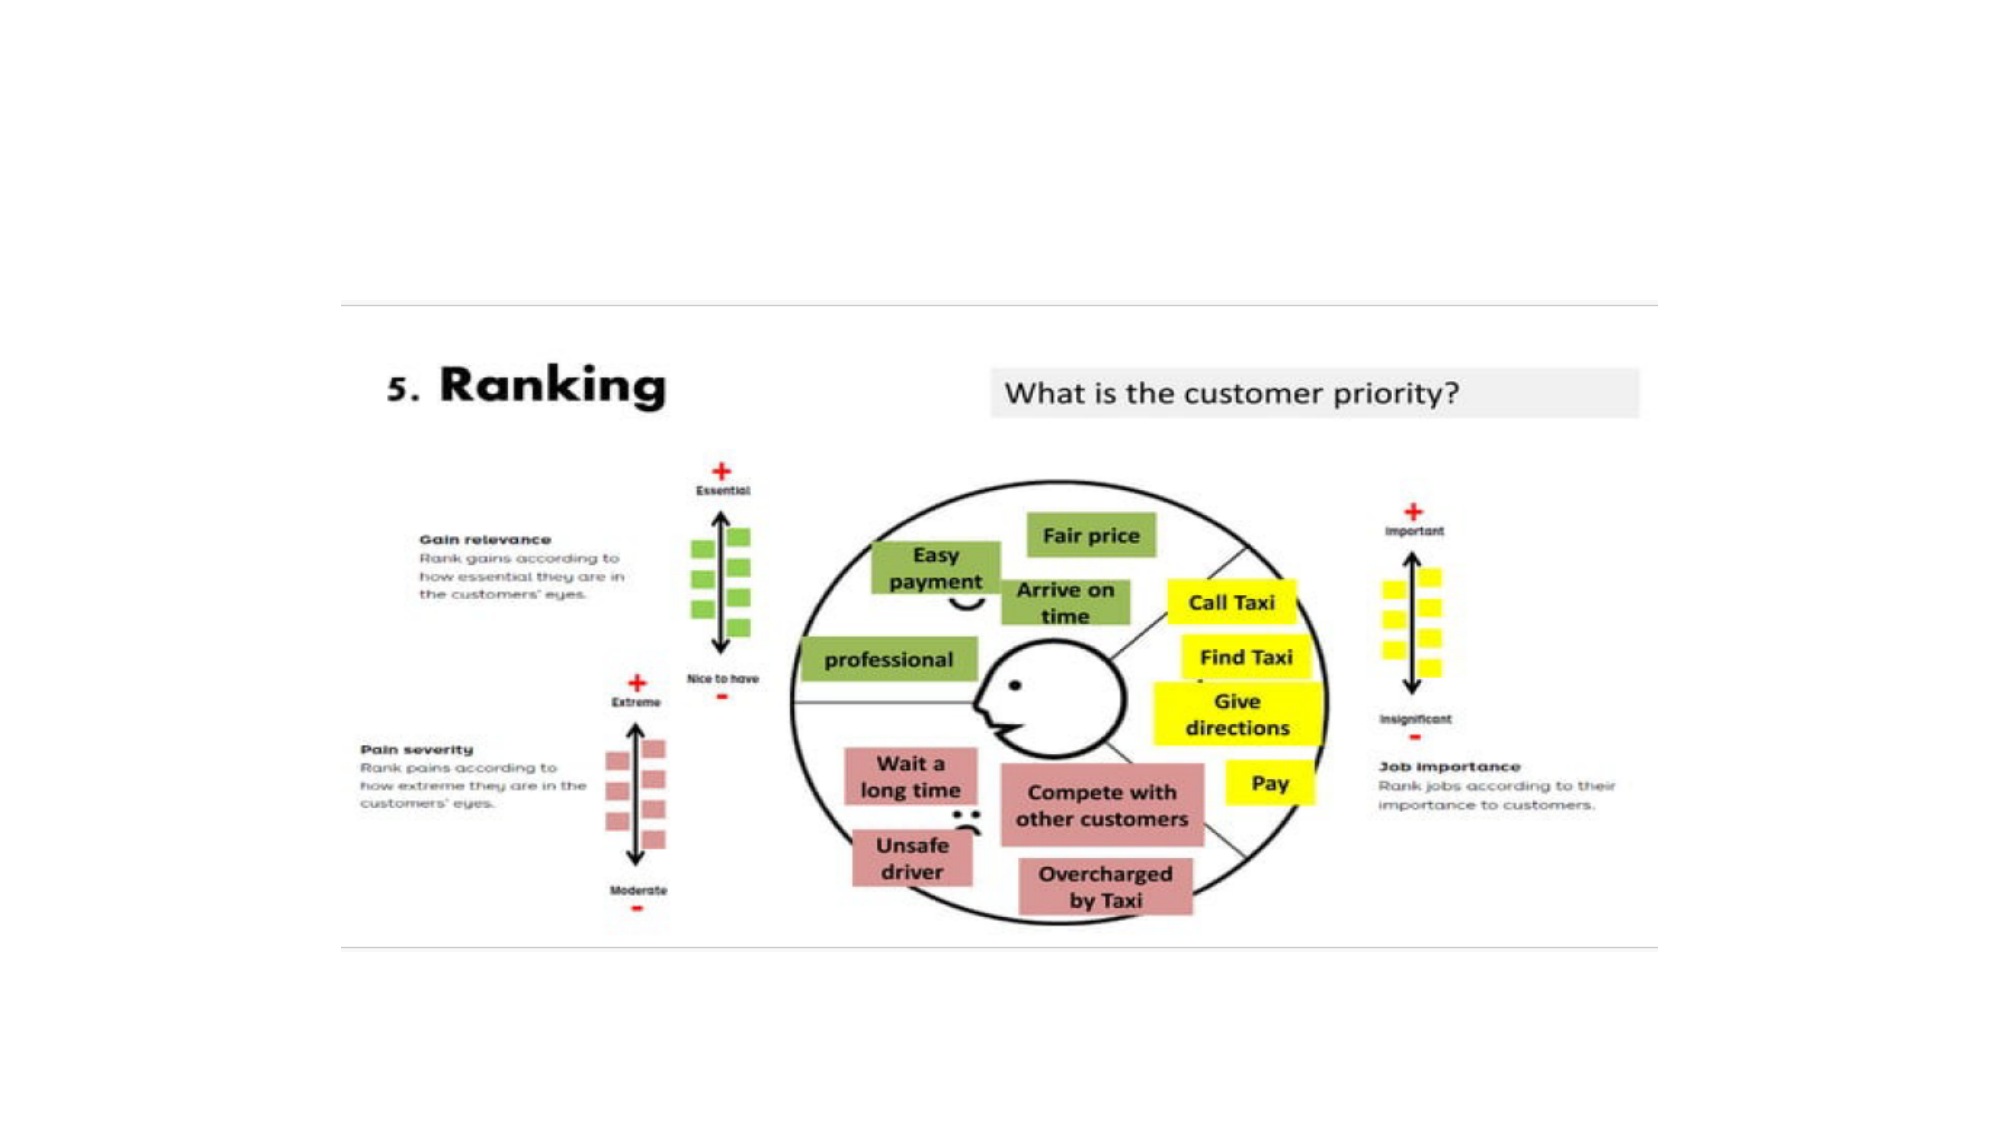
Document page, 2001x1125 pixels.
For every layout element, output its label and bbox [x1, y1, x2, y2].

list [341, 300, 1658, 952]
